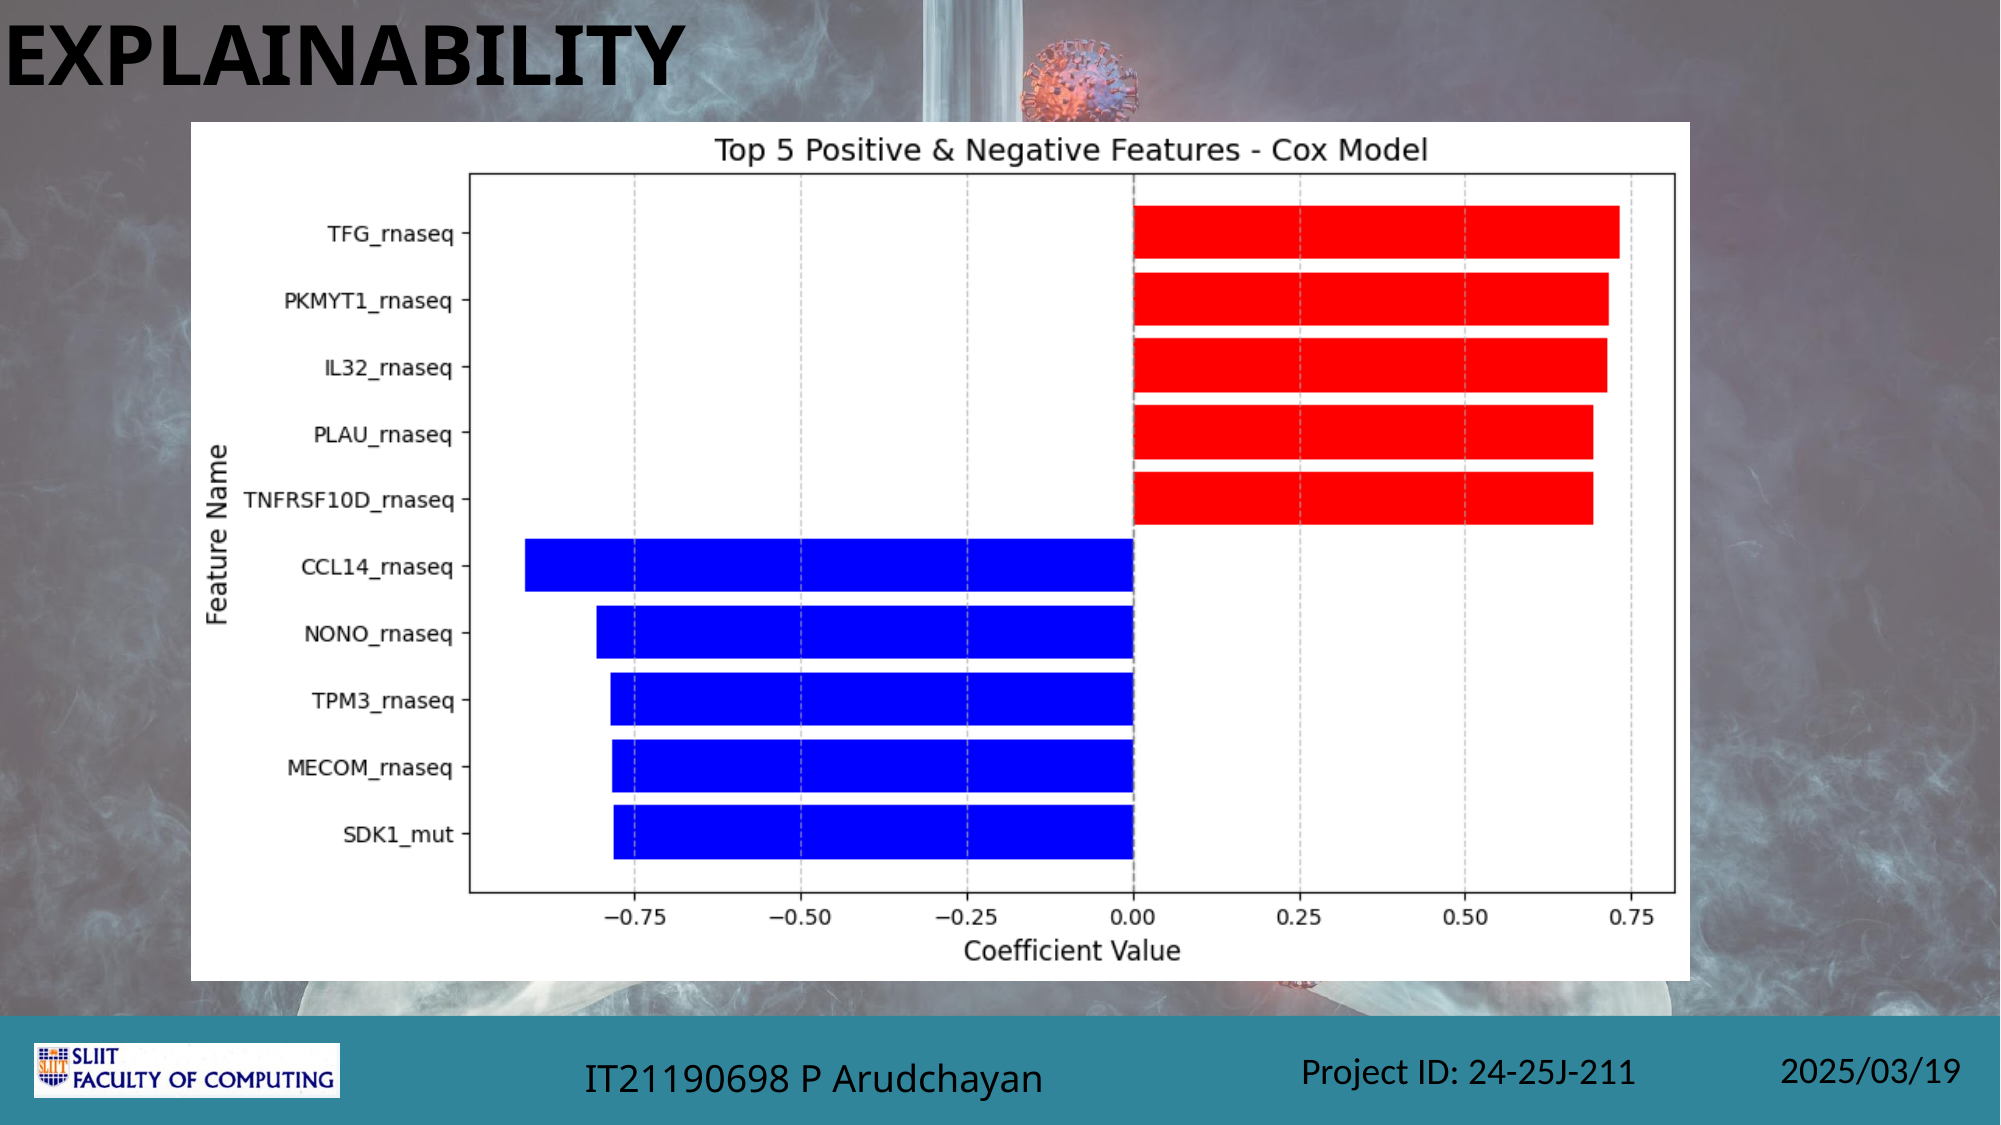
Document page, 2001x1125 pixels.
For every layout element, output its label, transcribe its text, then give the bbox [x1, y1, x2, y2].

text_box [0, 1015, 2000, 1125]
text_box EXPLAINABILITY [0, 0, 1119, 102]
picture [0, 0, 2001, 1125]
